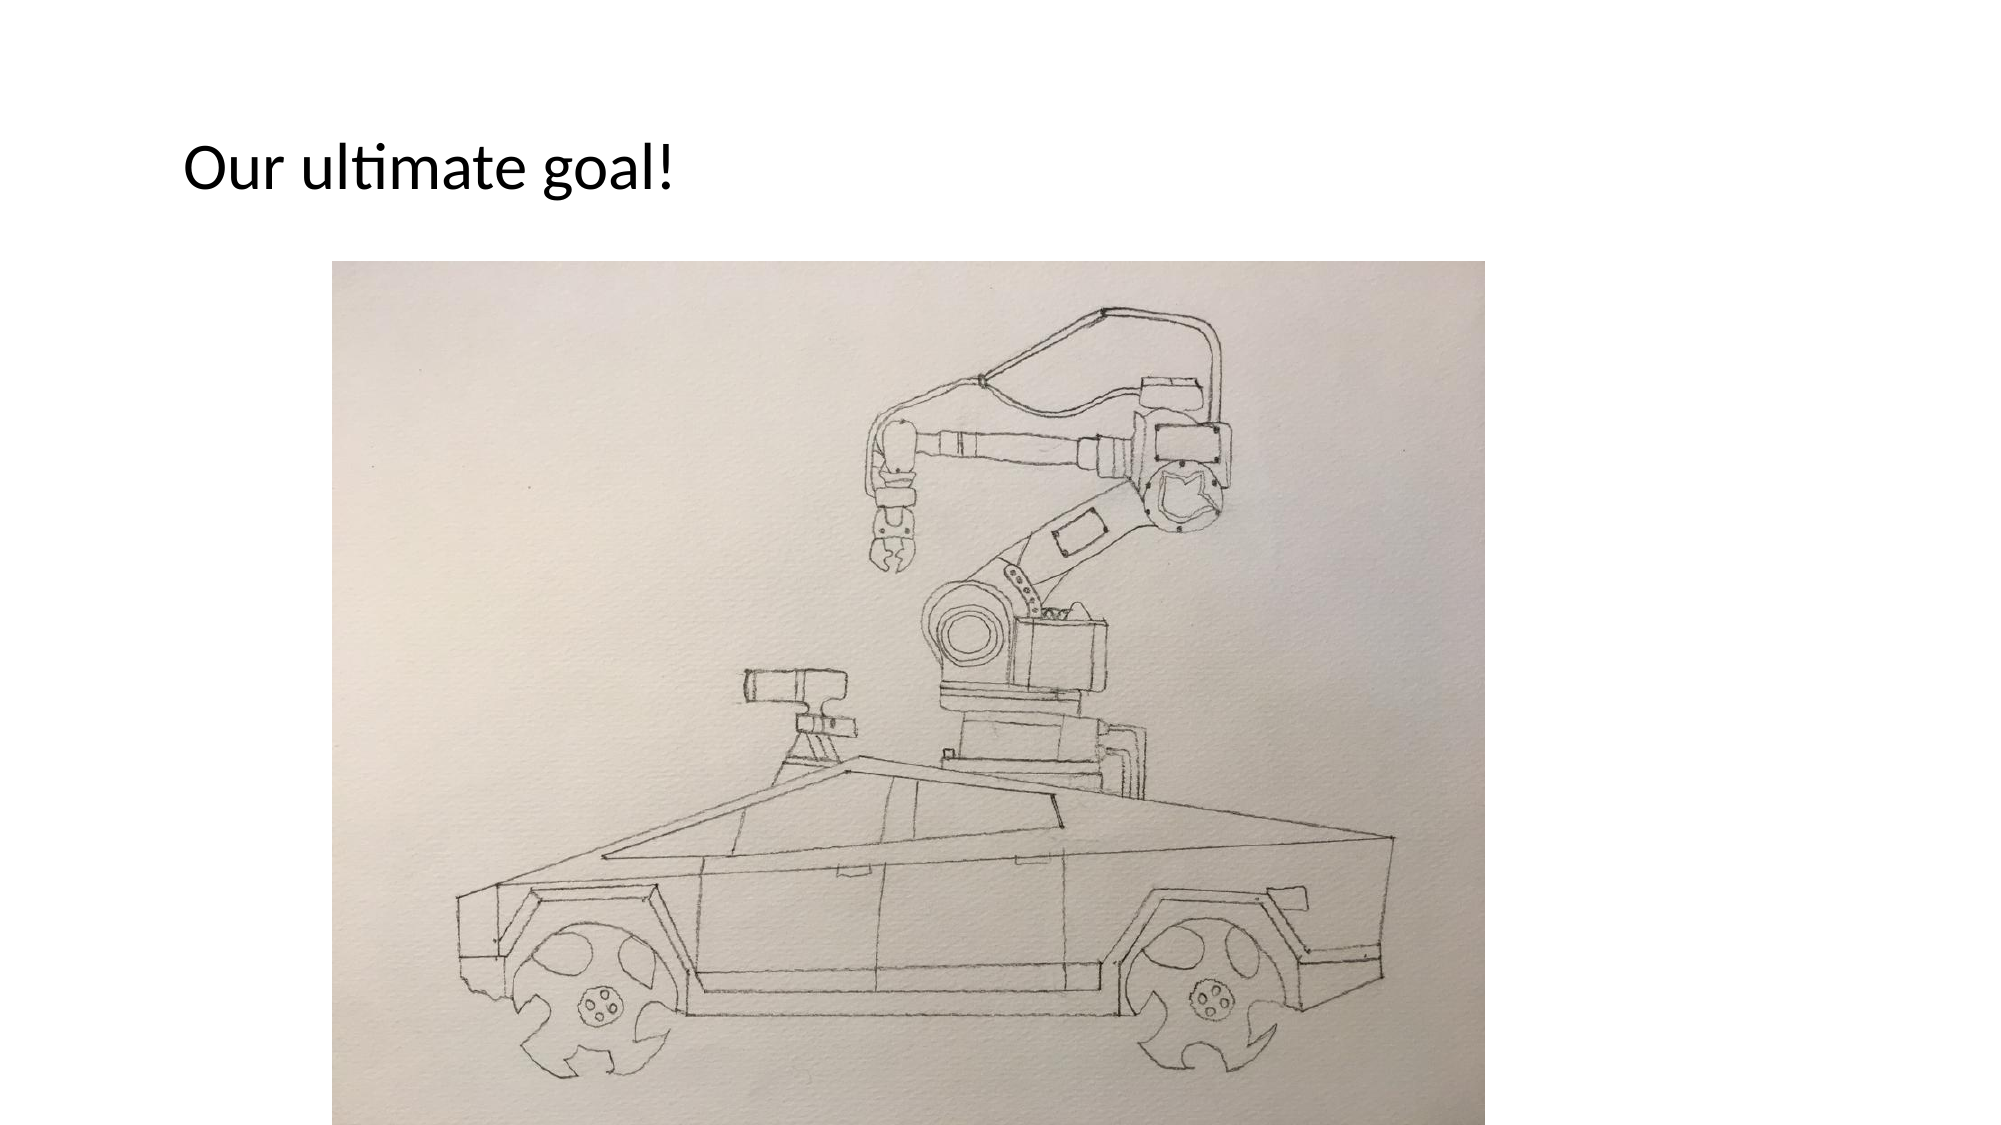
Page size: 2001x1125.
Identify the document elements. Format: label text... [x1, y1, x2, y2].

text_box Our ultimate goal! [168, 115, 1382, 211]
picture [332, 261, 1485, 1125]
